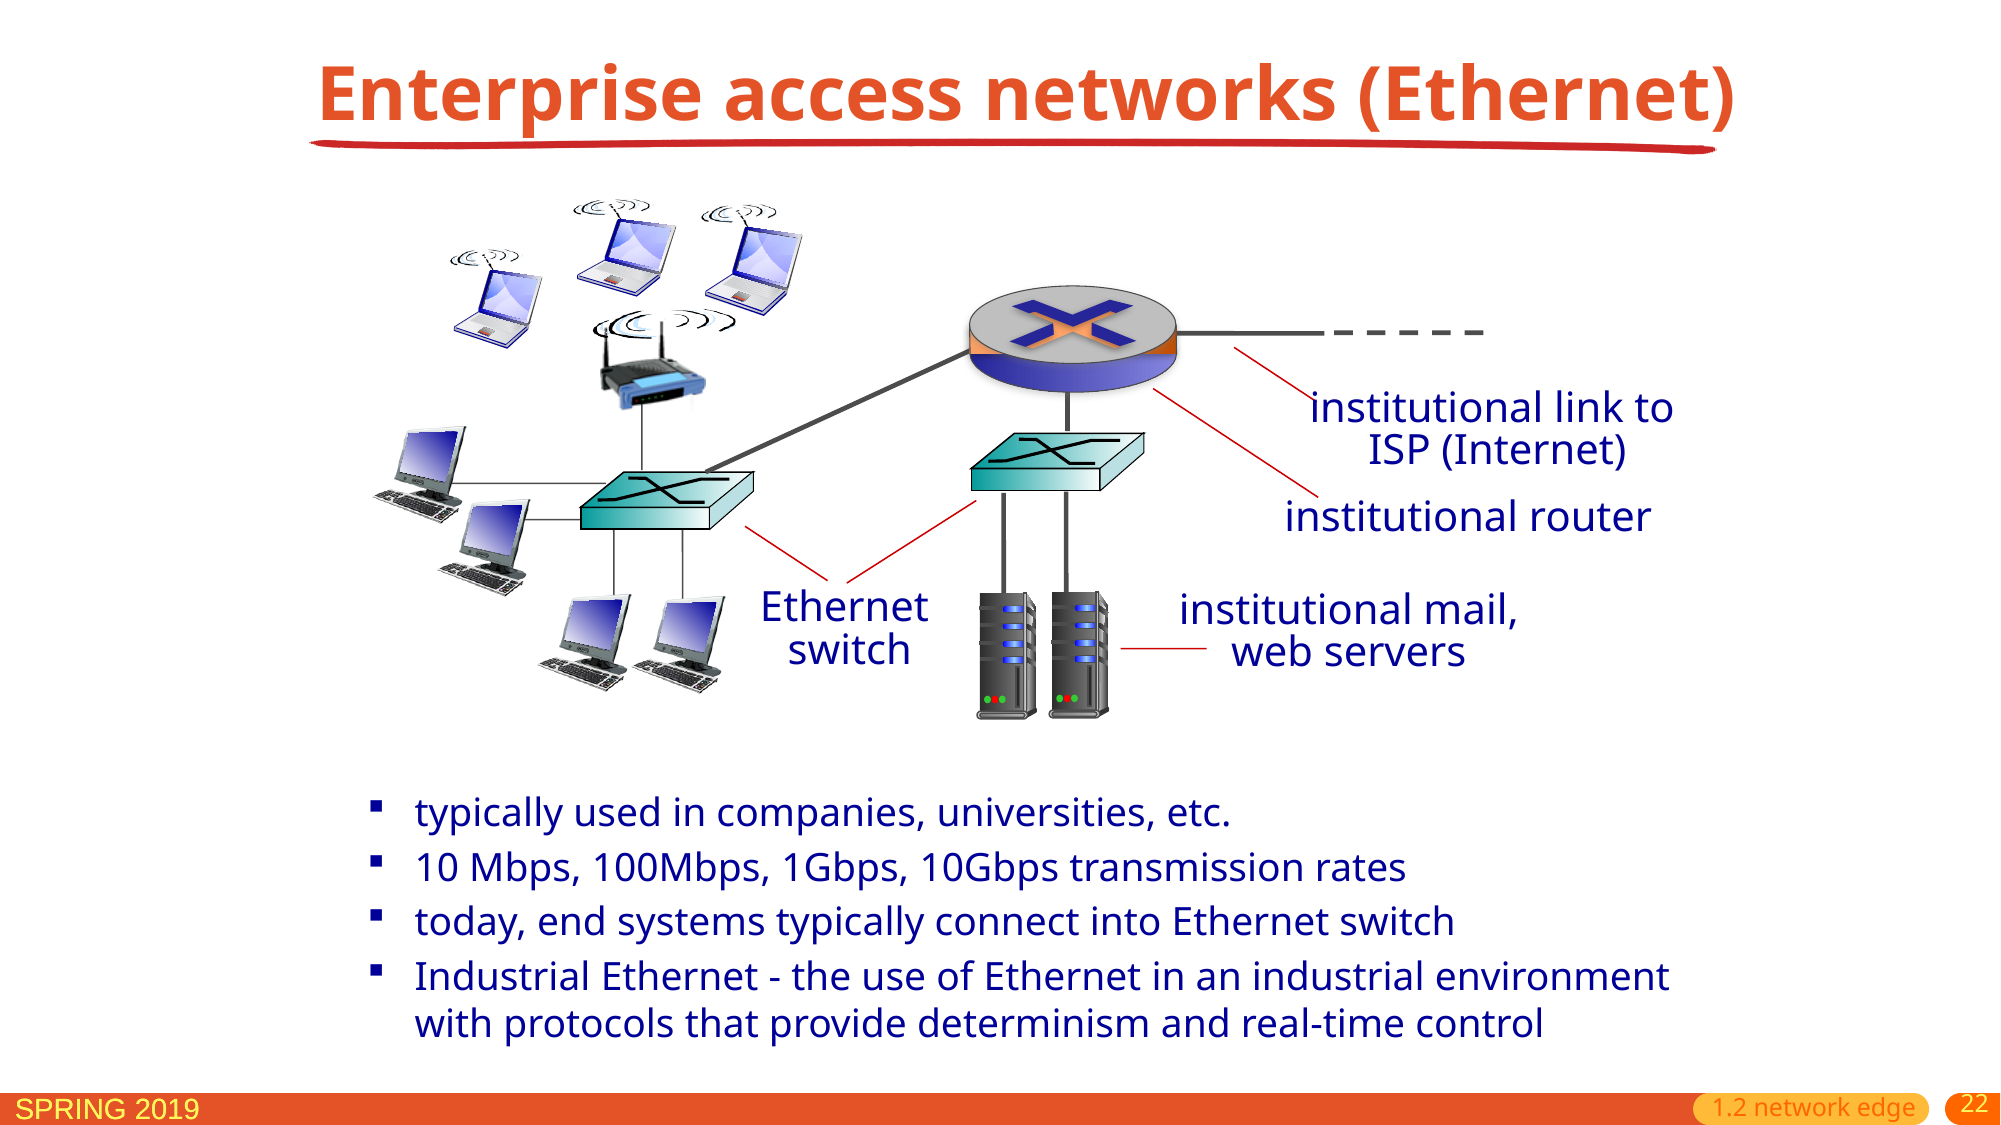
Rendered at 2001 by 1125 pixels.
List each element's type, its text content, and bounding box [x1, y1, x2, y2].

list typically used in companies, universities, etc. 10 Mbps, 100Mbps, 1Gbps, 10Gbps transmission rates today, end systems typically connect into Ethernet switch Industrial Ethernet - the use of Ethernet in an industrial environment with protocols that provide determinism and real-time control [352, 780, 1733, 1059]
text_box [571, 197, 677, 299]
text_box institutional mail, web servers [1164, 582, 1534, 683]
footer 1.2 network edge [1696, 1082, 1965, 1125]
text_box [1048, 591, 1110, 719]
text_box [969, 285, 1177, 393]
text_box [976, 592, 1038, 720]
text_box institutional router [1269, 489, 1668, 548]
title Enterprise access networks (Ethernet) [301, 27, 1760, 153]
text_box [449, 247, 543, 351]
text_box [592, 307, 737, 411]
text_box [971, 432, 1145, 492]
text_box Ethernet switch [745, 580, 955, 681]
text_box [413, 494, 534, 605]
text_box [349, 420, 469, 531]
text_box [514, 588, 634, 699]
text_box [700, 201, 803, 319]
picture [303, 134, 1733, 160]
slide_number 22 [1965, 1090, 2000, 1125]
text_box institutional link to ISP (Internet) [1294, 380, 1701, 523]
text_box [608, 591, 728, 701]
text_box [580, 471, 754, 530]
